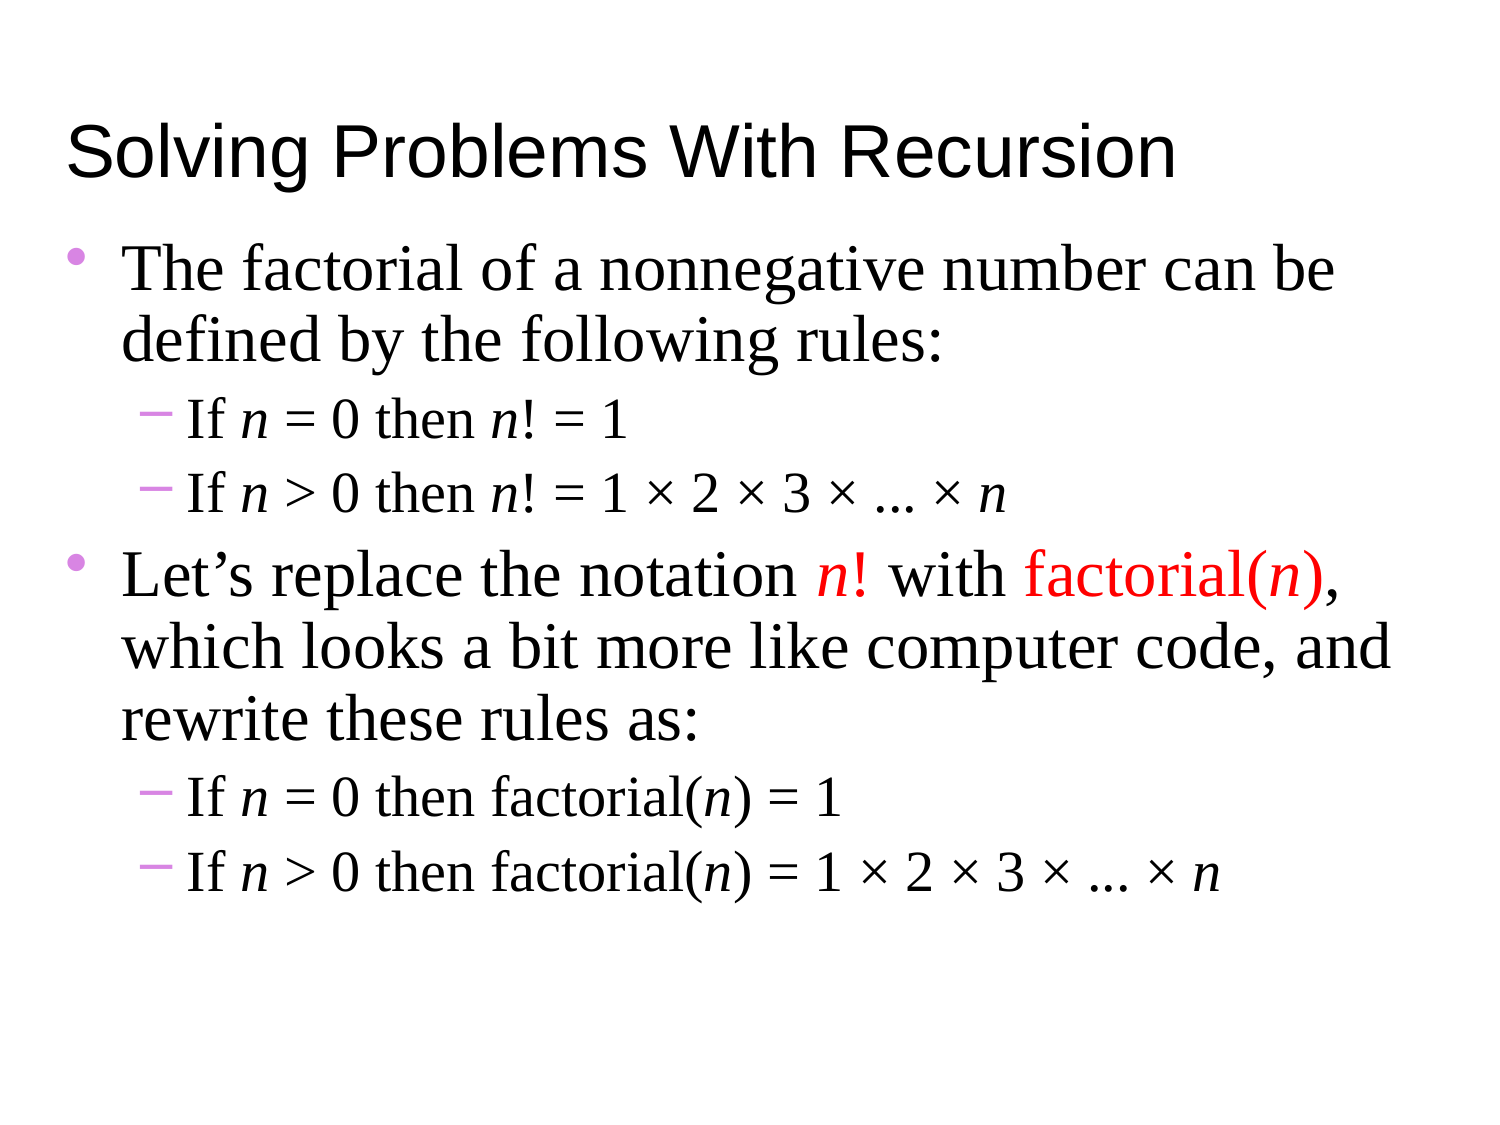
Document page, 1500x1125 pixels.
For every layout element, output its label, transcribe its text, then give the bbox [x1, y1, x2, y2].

list The factorial of a nonnegative number can be defined by the following rules: If n = 0 then n! = 1 If n > 0 then n! = 1 × 2 × 3 × ... × n Let’s replace the notation n! with factorial(n), which looks a bit more like computer code, and rewrite these rules as: If n = 0 then factorial(n) = 1 If n > 0 then factorial(n) = 1 × 2 × 3 × ... × n [49, 224, 1411, 976]
title Solving Problems With Recursion [49, 37, 1376, 201]
